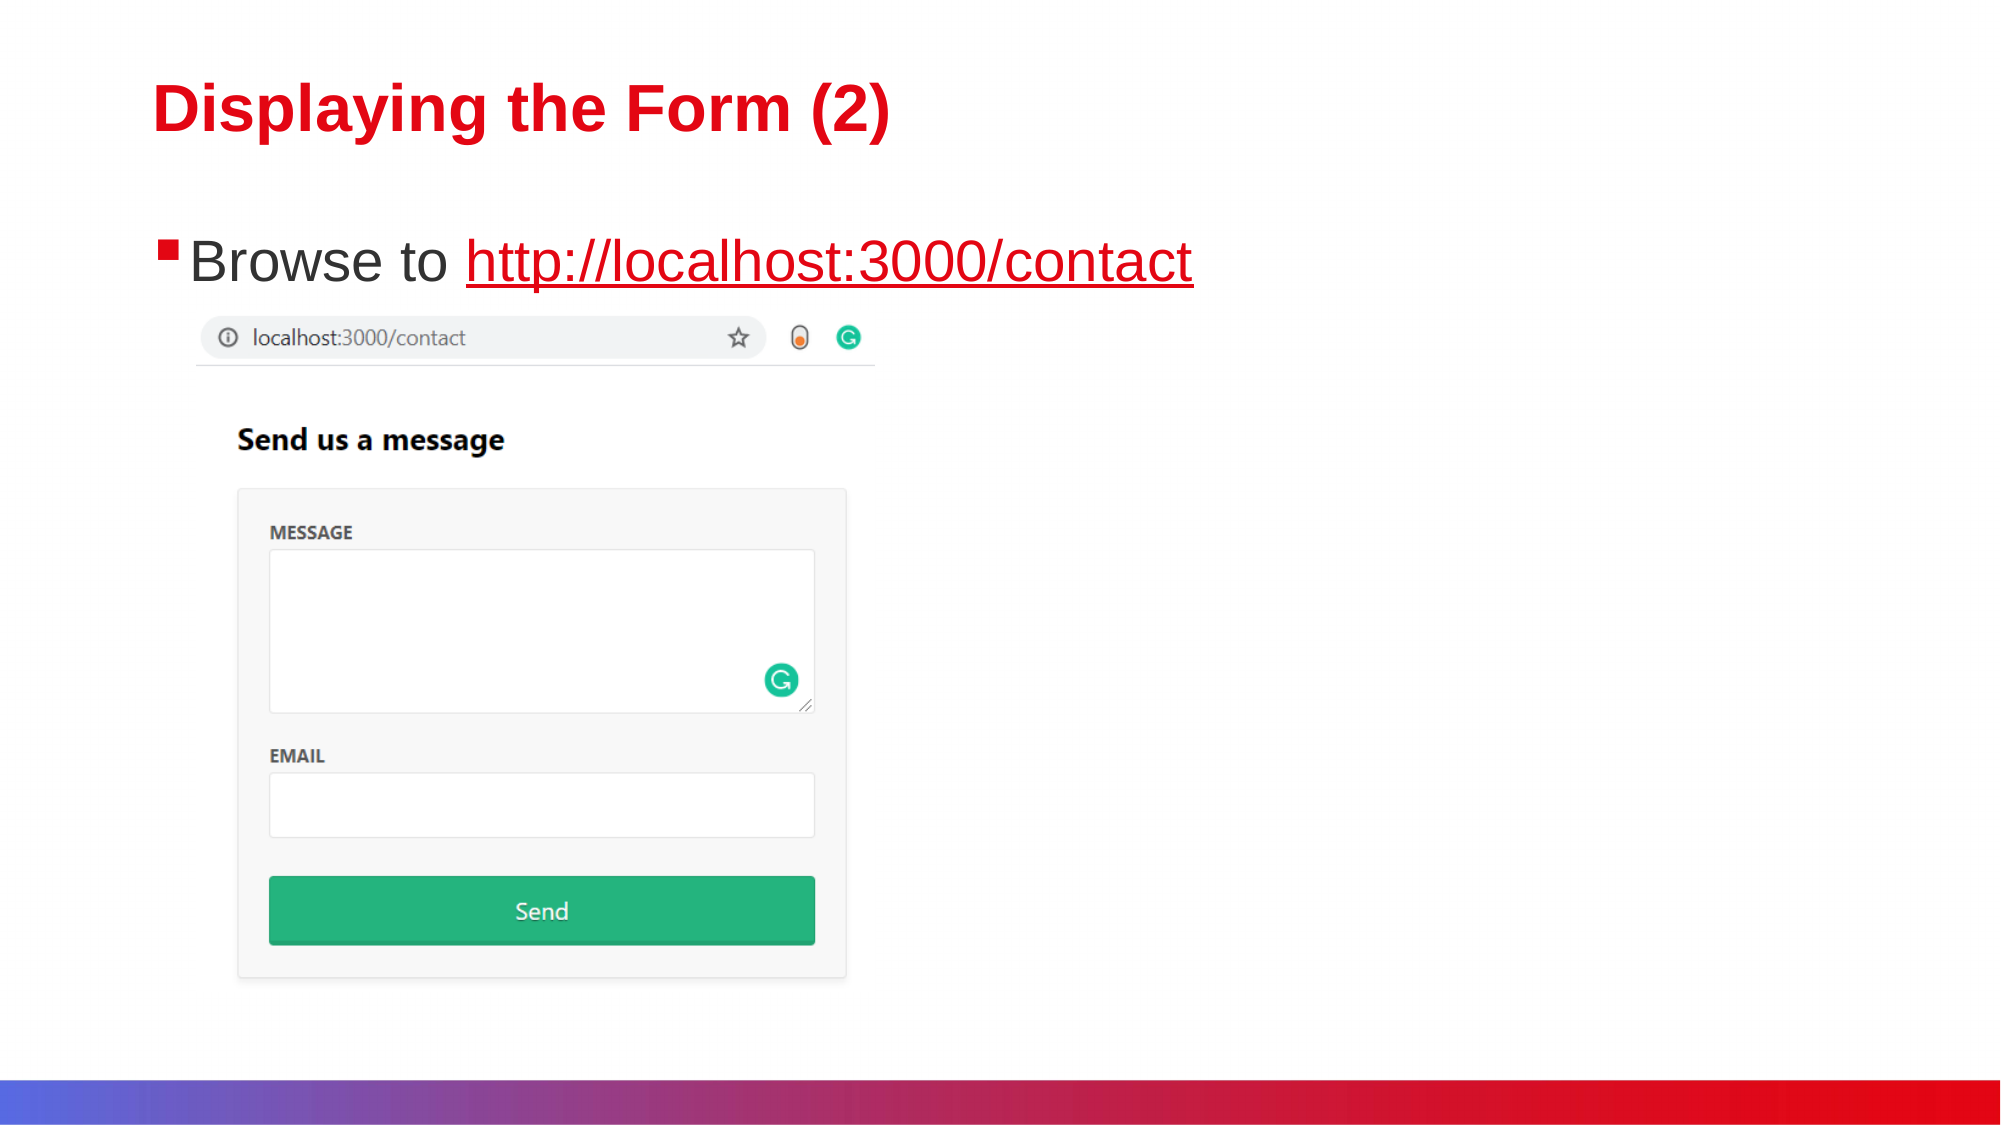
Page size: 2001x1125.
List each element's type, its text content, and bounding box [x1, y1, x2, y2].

list Browse to http://localhost:3000/contact [137, 223, 1863, 992]
picture [0, 0, 2001, 1125]
title Displaying the Form (2) [137, 66, 1863, 155]
